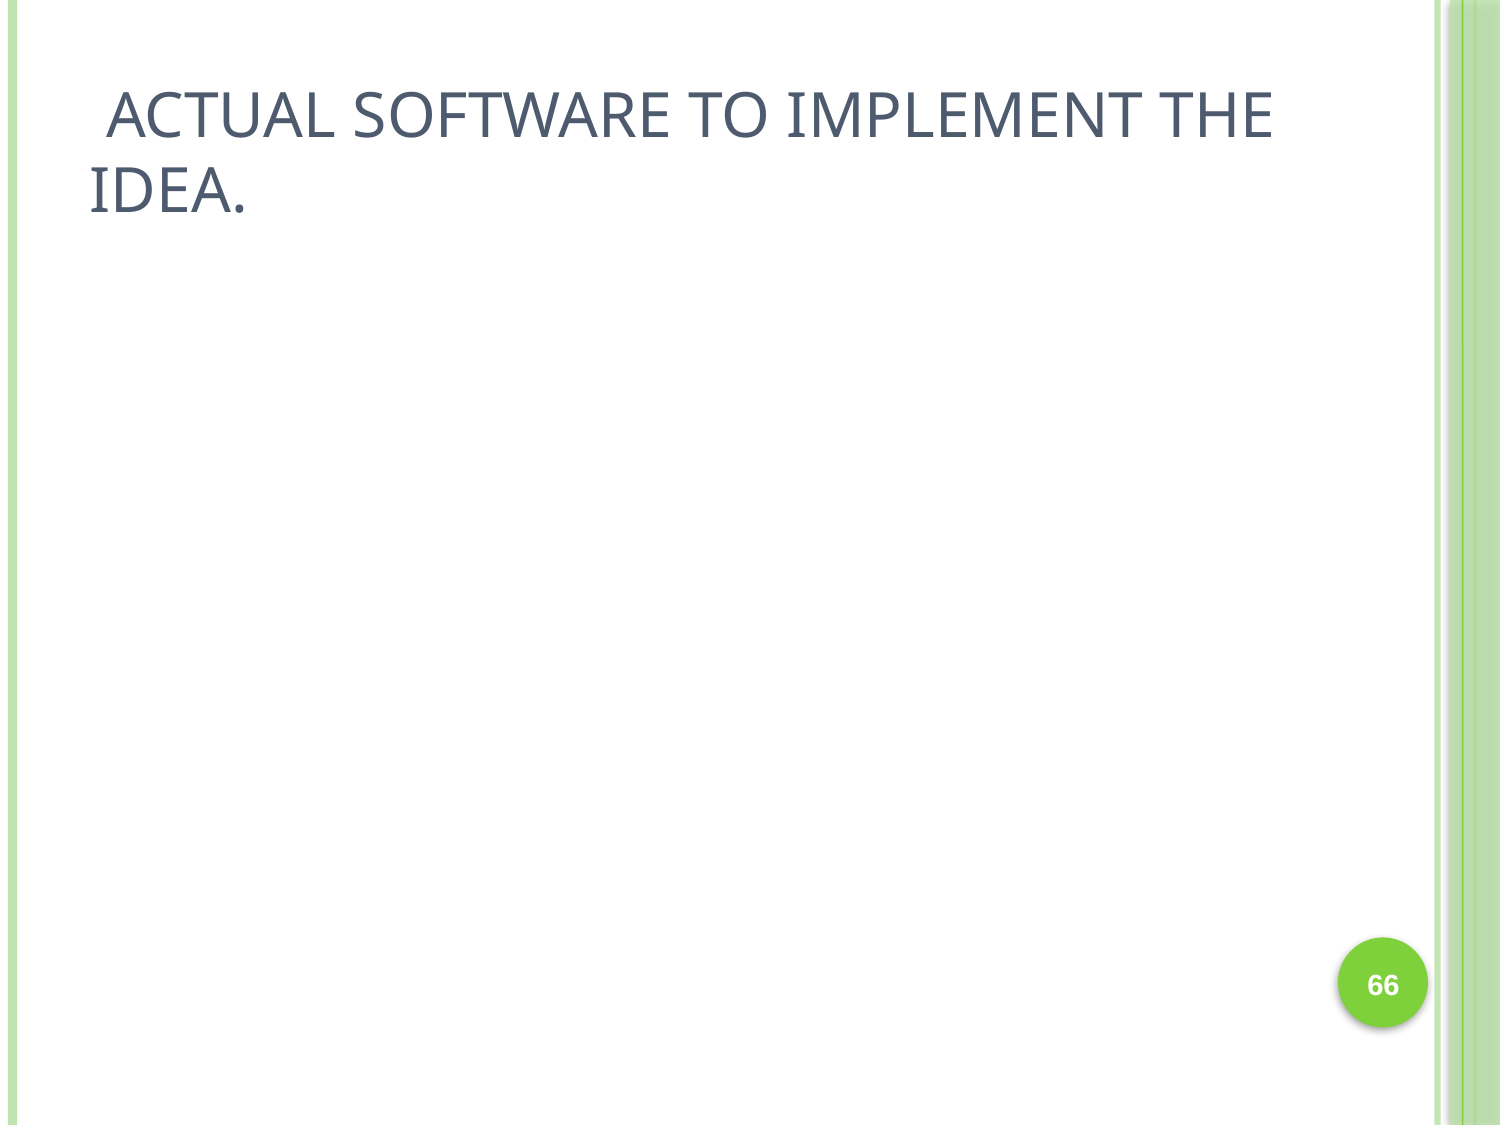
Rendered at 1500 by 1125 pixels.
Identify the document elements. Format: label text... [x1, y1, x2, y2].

title Actual software to implement the idea. [75, 45, 1300, 233]
slide_number 66 [1333, 940, 1434, 1027]
